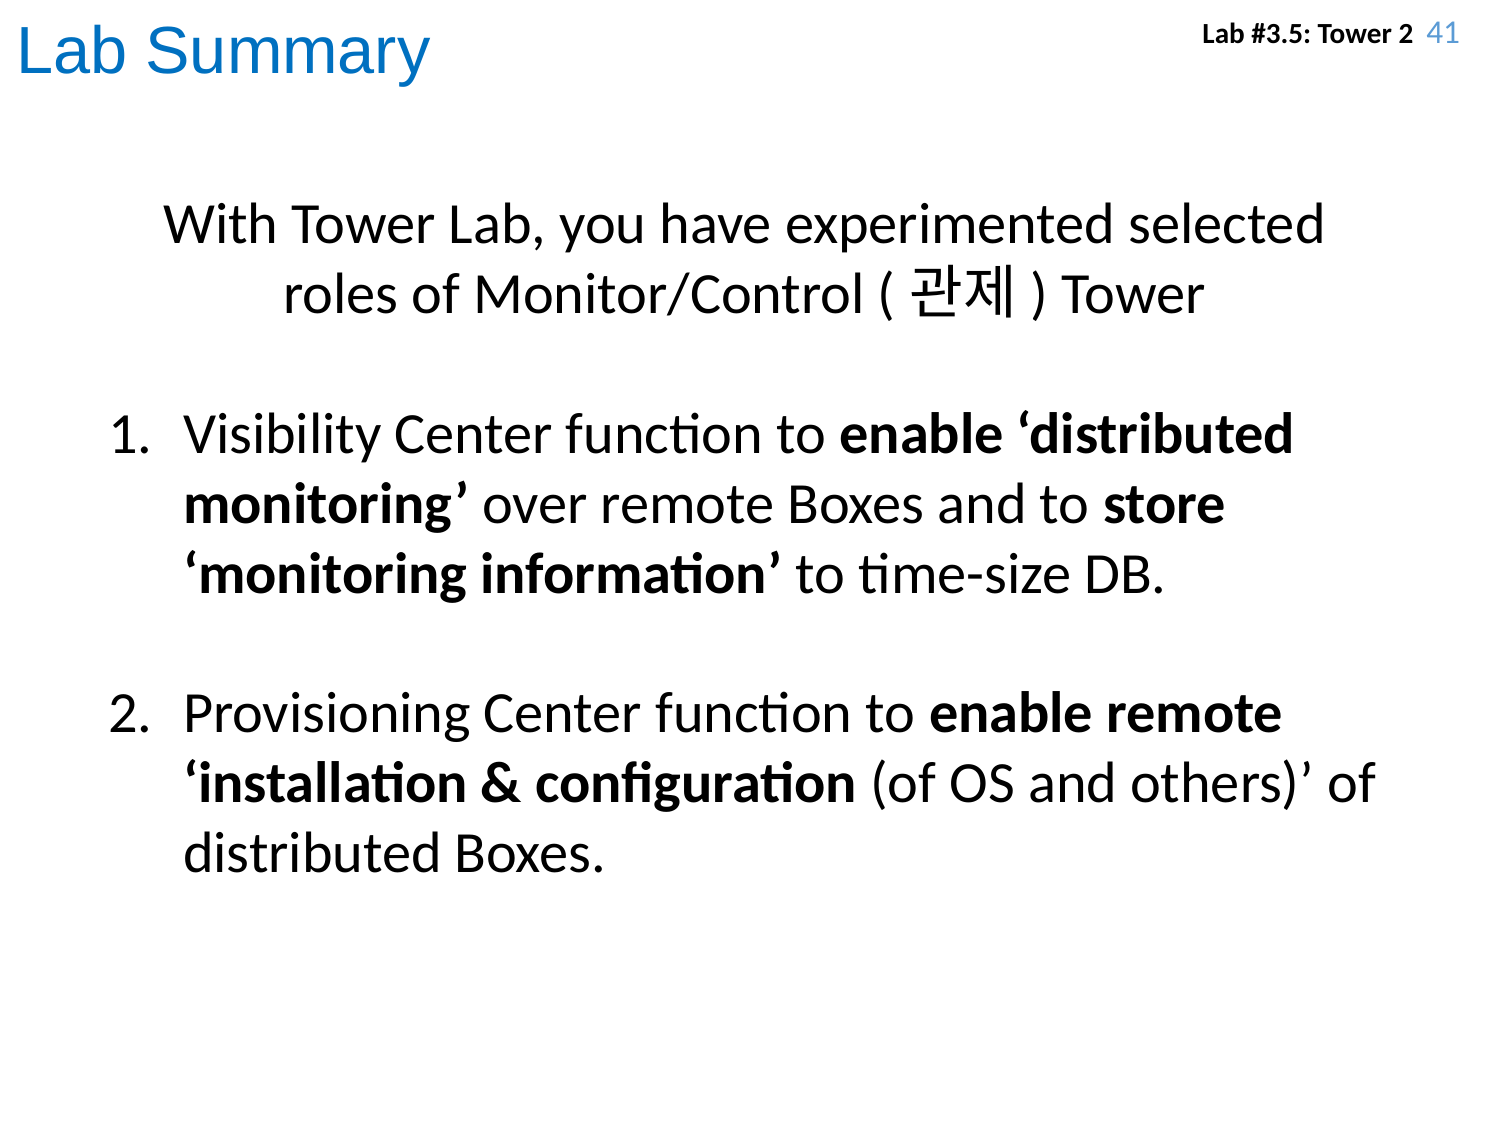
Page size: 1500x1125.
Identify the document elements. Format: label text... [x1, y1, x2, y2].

text_box With Tower Lab, you have experimented selected roles of Monitor/Control (관제) Tower Visibility Center function to enable ‘distributed monitoring’ over remote Boxes and to store ‘monitoring information’ to time-size DB. Provisioning Center function to enable remote ‘installation & configuration (of OS and others)’ of distributed Boxes. [93, 177, 1397, 892]
text_box Lab Summary [1, 0, 514, 95]
